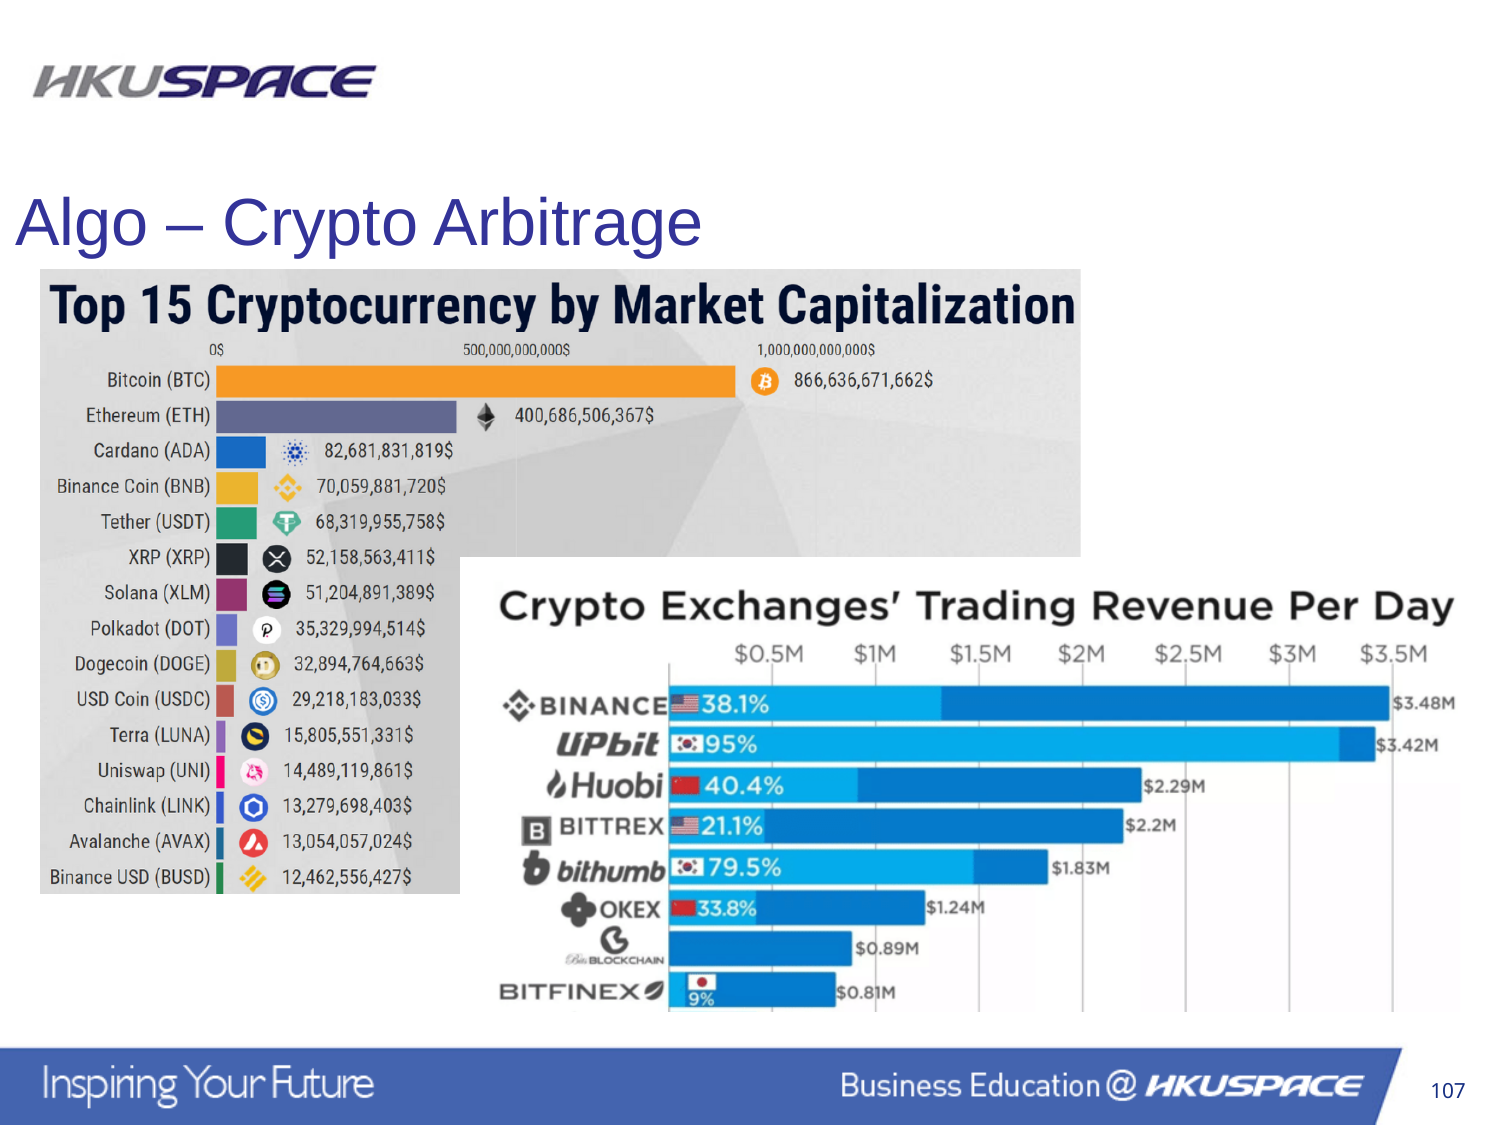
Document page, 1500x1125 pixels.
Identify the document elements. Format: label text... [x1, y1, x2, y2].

title Algo – Crypto Arbitrage [0, 101, 1325, 266]
slide_number 107 [1415, 1070, 1499, 1125]
picture [0, 0, 1500, 1125]
